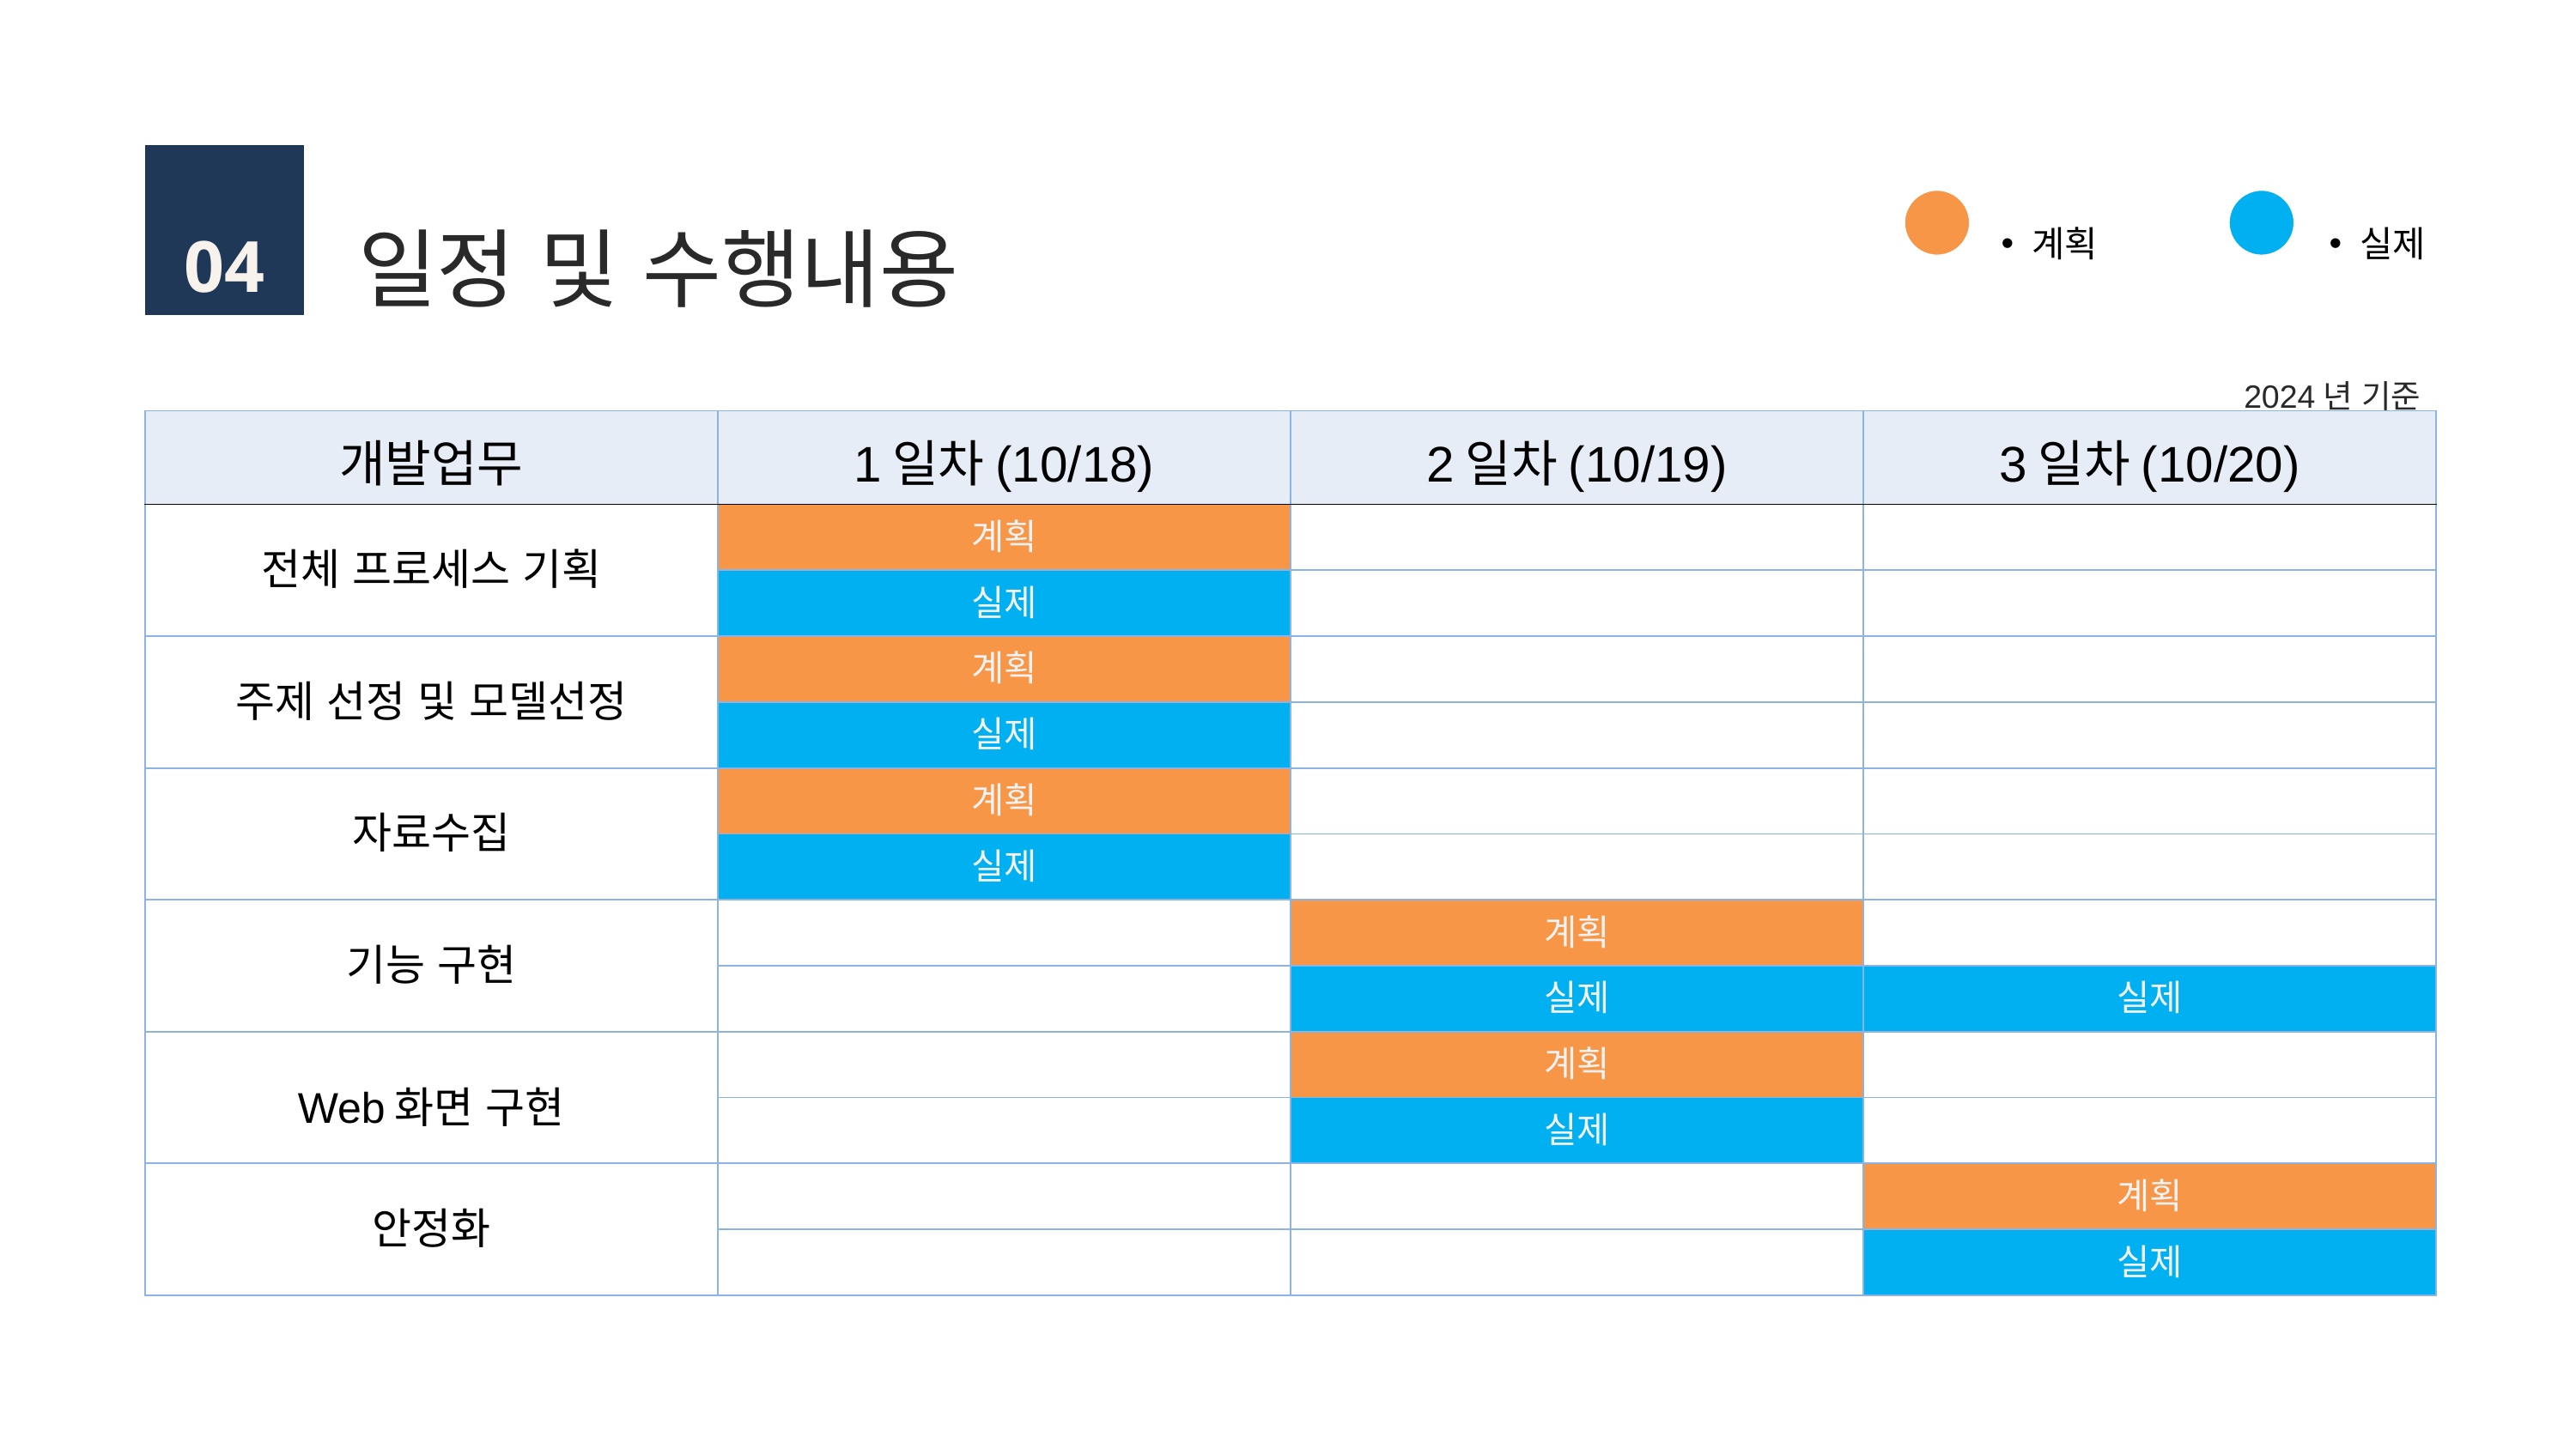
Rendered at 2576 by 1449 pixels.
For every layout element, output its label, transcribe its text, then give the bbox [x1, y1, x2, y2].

table_header 1일차(10/18) [719, 411, 1290, 504]
table_cell [1864, 900, 2435, 965]
table_cell [1291, 637, 1862, 701]
table_cell [1864, 505, 2435, 569]
table_cell 계획 [719, 505, 1290, 569]
table_cell [1864, 703, 2435, 767]
table_cell [1291, 571, 1862, 635]
table_cell [1864, 834, 2435, 899]
table_cell [1291, 505, 1862, 569]
table_header 2일차(10/19) [1291, 411, 1862, 504]
table_cell 실제 [1864, 967, 2435, 1031]
table_cell 실제 [719, 703, 1290, 767]
table_cell 실제 [719, 571, 1290, 635]
text_box 2024년 기준 [2244, 324, 2437, 415]
table_cell 실제 [1864, 1230, 2435, 1294]
text_box 계획 [1971, 197, 2131, 264]
table_cell 주제 선정 및 모델선정 [146, 637, 717, 767]
table_cell 계획 [1864, 1164, 2435, 1228]
table_cell [1291, 1164, 1862, 1228]
table_cell 계획 [1291, 1033, 1862, 1097]
text_box [2224, 185, 2299, 260]
table_cell 자료수집 [146, 769, 717, 899]
table_cell 계획 [719, 637, 1290, 701]
table_cell 실제 [719, 834, 1290, 899]
table_cell 기능 구현 [146, 900, 717, 1031]
table_cell [1864, 571, 2435, 635]
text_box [144, 116, 305, 316]
table_cell [1291, 703, 1862, 767]
table_cell [1291, 769, 1862, 834]
table_header 개발업무 [146, 411, 717, 504]
table_cell [1864, 1098, 2435, 1162]
table_cell [719, 1230, 1290, 1294]
table_cell [1864, 1033, 2435, 1097]
table_cell [719, 900, 1290, 965]
table_cell [719, 1098, 1290, 1162]
table_cell [1864, 637, 2435, 701]
table_cell 안정화 [146, 1164, 717, 1294]
text_box 일정 및 수행내용 [358, 151, 1253, 318]
table_header 3일차(10/20) [1864, 411, 2435, 504]
table_cell 전체 프로세스 기획 [146, 505, 717, 635]
table_cell 계획 [1291, 900, 1862, 965]
text_box 실제 [2299, 197, 2459, 264]
table_cell [719, 1164, 1290, 1228]
table_cell 계획 [719, 769, 1290, 834]
table_cell 실제 [1291, 1098, 1862, 1162]
table_cell [1291, 834, 1862, 899]
text_box [1899, 185, 1975, 260]
table_cell [719, 1033, 1290, 1097]
table_cell Web화면 구현 [146, 1033, 717, 1162]
table_cell [1291, 1230, 1862, 1294]
table_cell 실제 [1291, 967, 1862, 1031]
table_cell [1864, 769, 2435, 834]
table_cell [719, 967, 1290, 1031]
